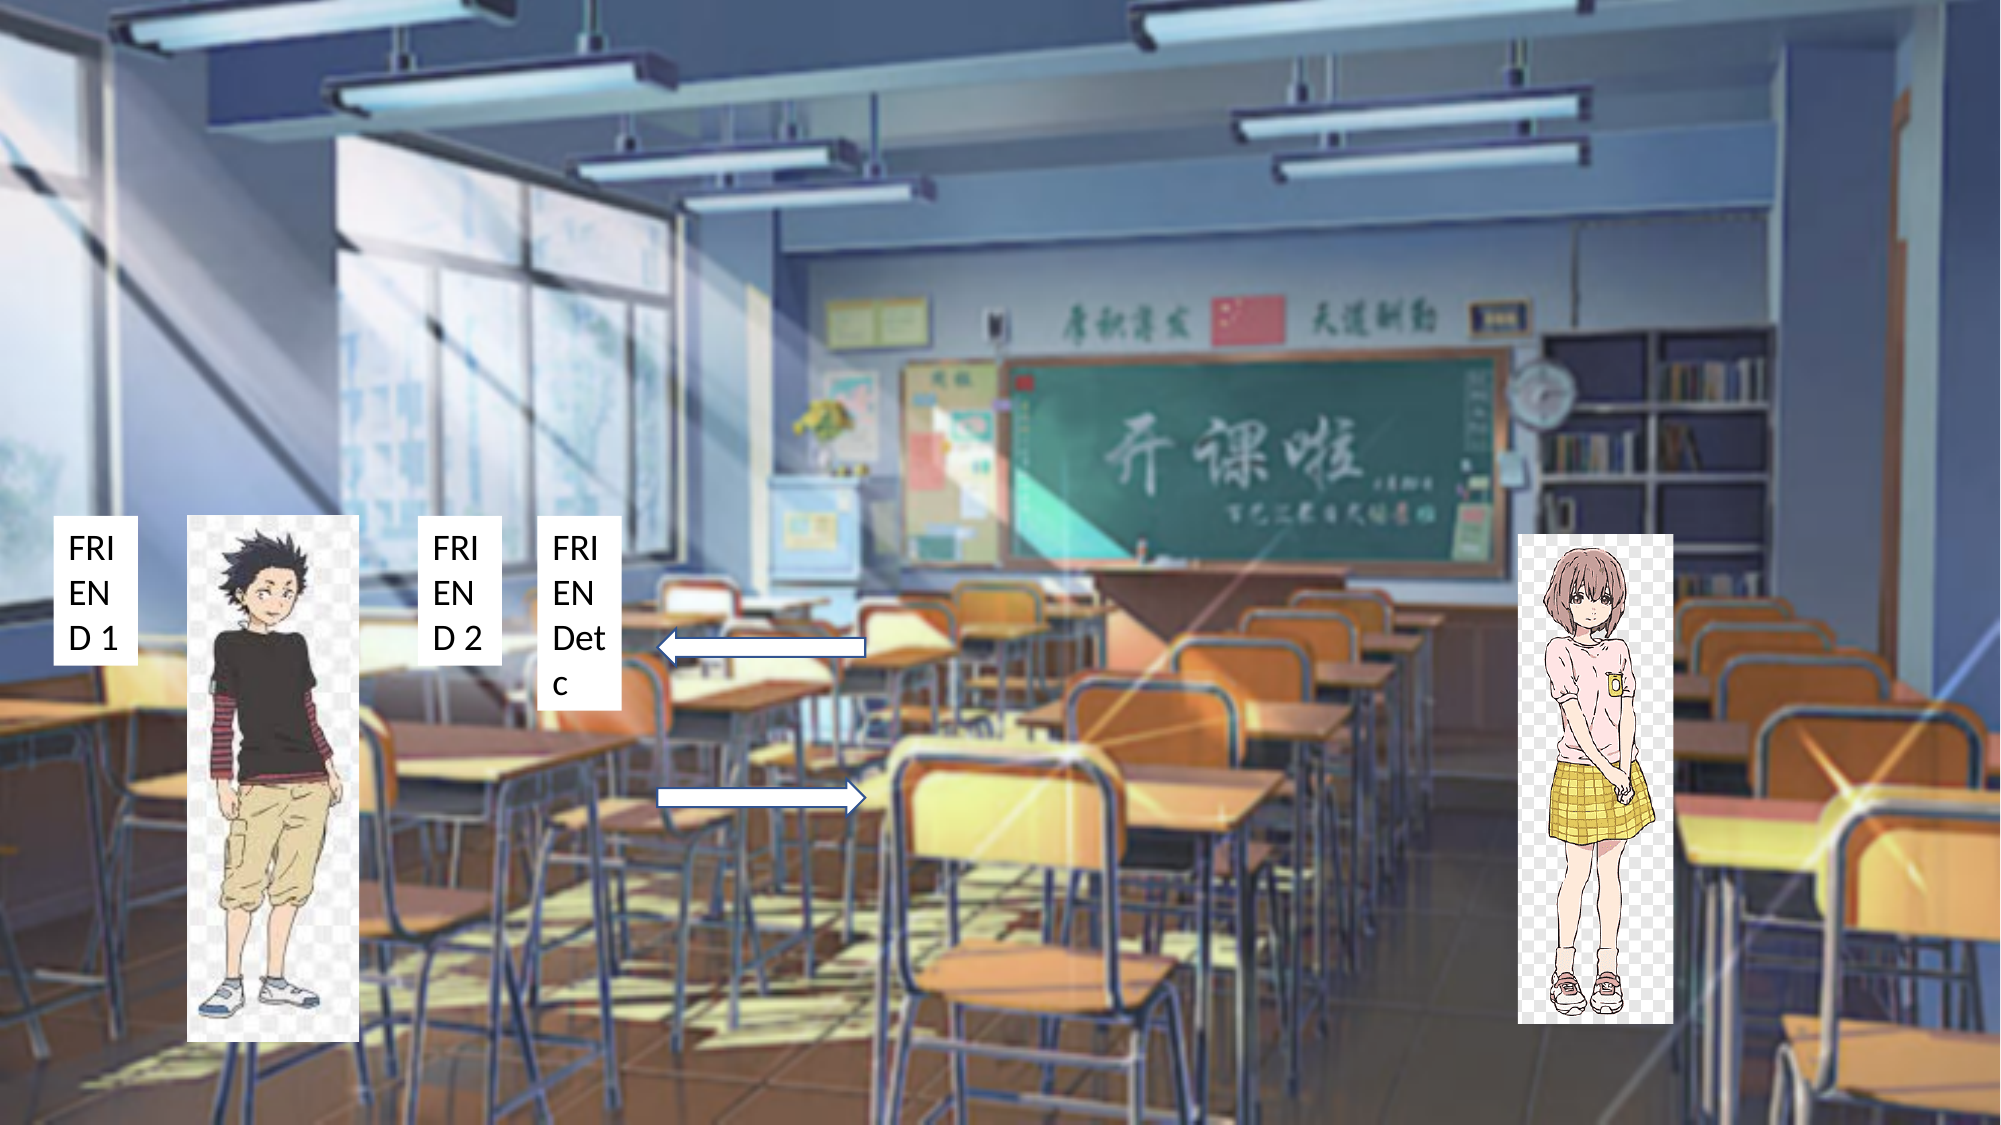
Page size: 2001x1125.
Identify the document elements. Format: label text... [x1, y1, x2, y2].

picture [0, 0, 2001, 1125]
text_box FRIEND 1 [53, 515, 138, 666]
text_box [656, 776, 867, 820]
text_box FRIENDetc [537, 515, 622, 711]
text_box [655, 625, 867, 669]
text_box FRIEND 2 [417, 515, 502, 666]
